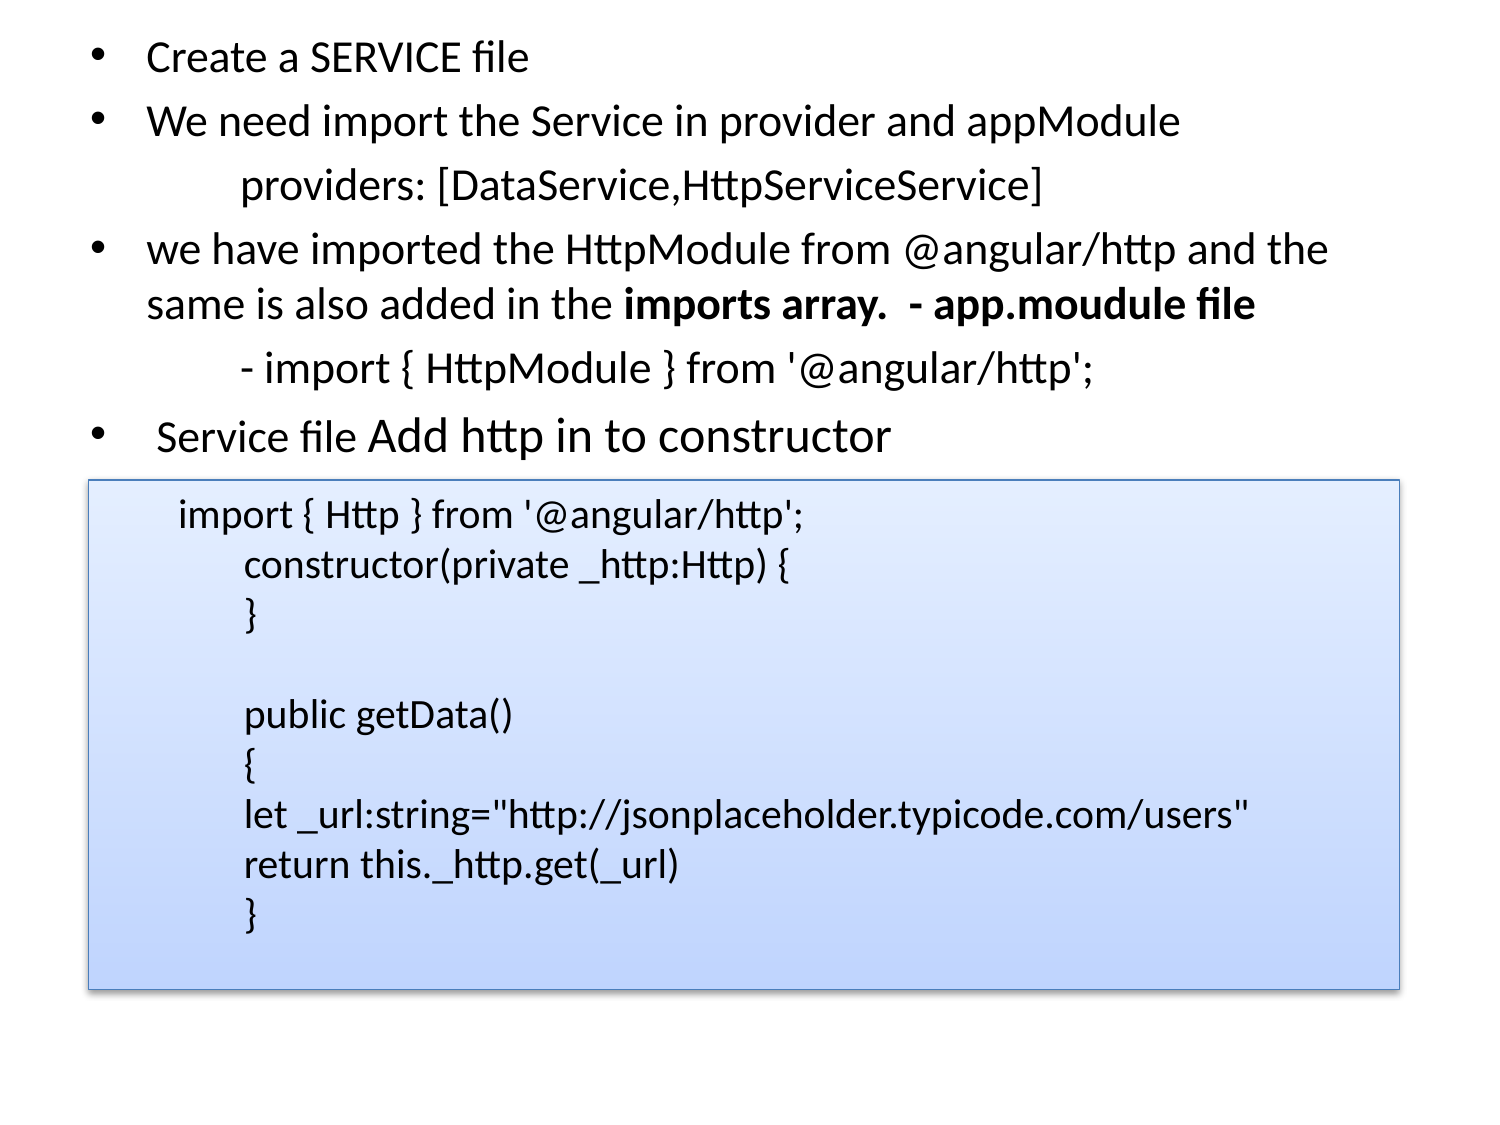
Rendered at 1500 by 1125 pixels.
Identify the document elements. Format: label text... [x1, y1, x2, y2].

list Create a SERVICE file We need import the Service in provider and appModule providers: [DataService,HttpServiceService] we have imported the HttpModule from @angular/http and the same is also added in the imports array. - app.moudule file - import { HttpModule } from '@angular/http'; Service file Add http in to constructor [75, 19, 1447, 1083]
text_box import { Http } from '@angular/http'; constructor(private _http:Http) { } public getData() { let _url:string="http://jsonplaceholder.typicode.com/users" return this._http.get(_url) } [88, 479, 1400, 990]
